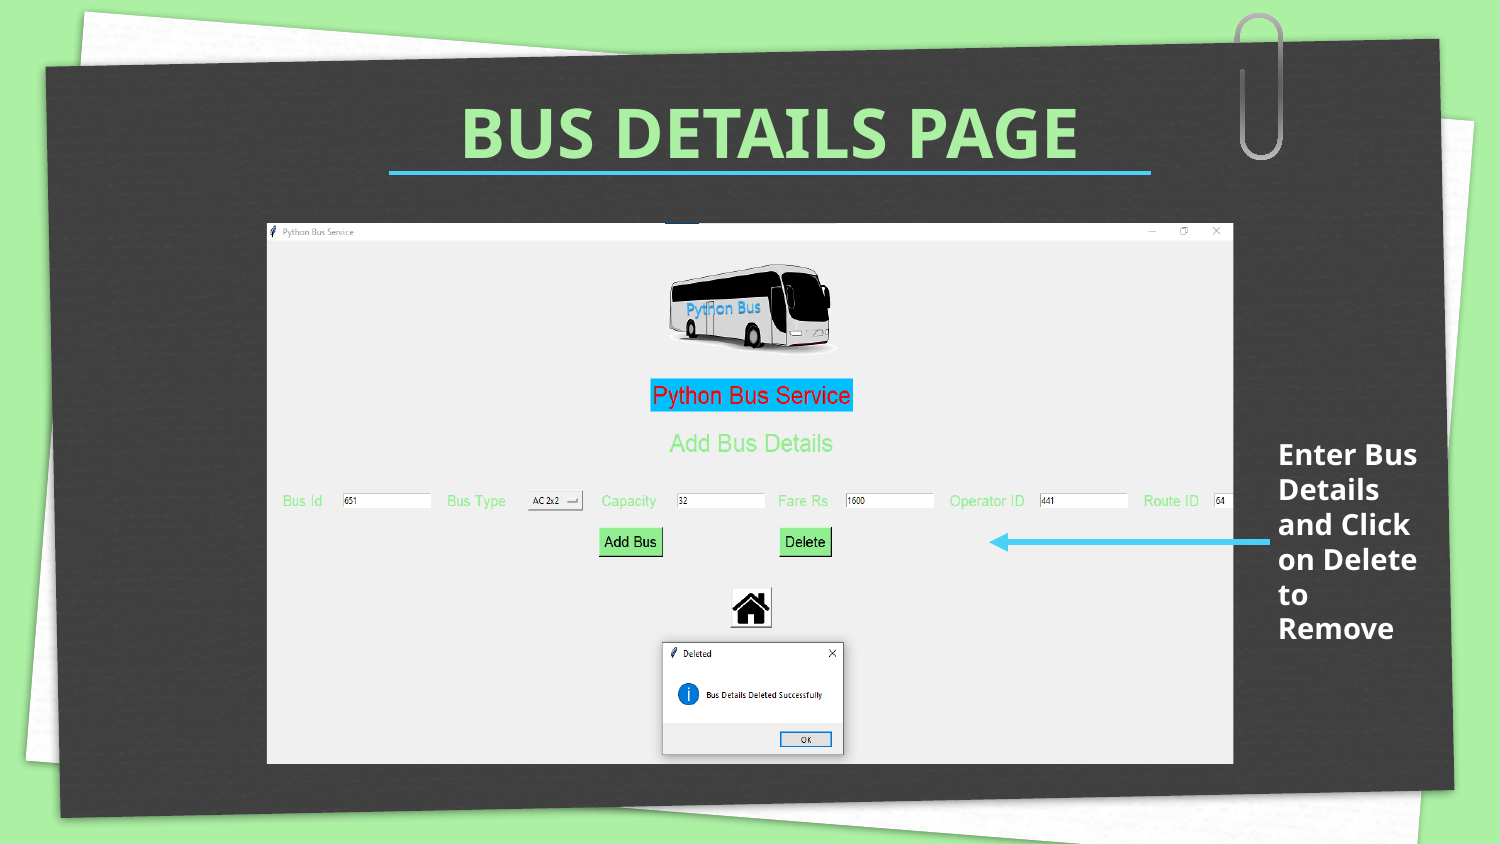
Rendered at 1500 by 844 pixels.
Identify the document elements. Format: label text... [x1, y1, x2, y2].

text_box Enter Bus Details and Click on Delete to Remove [1262, 421, 1444, 661]
text_box [1234, 13, 1283, 160]
picture [266, 223, 1234, 764]
title BUS DETAILS PAGE [334, 75, 1206, 173]
